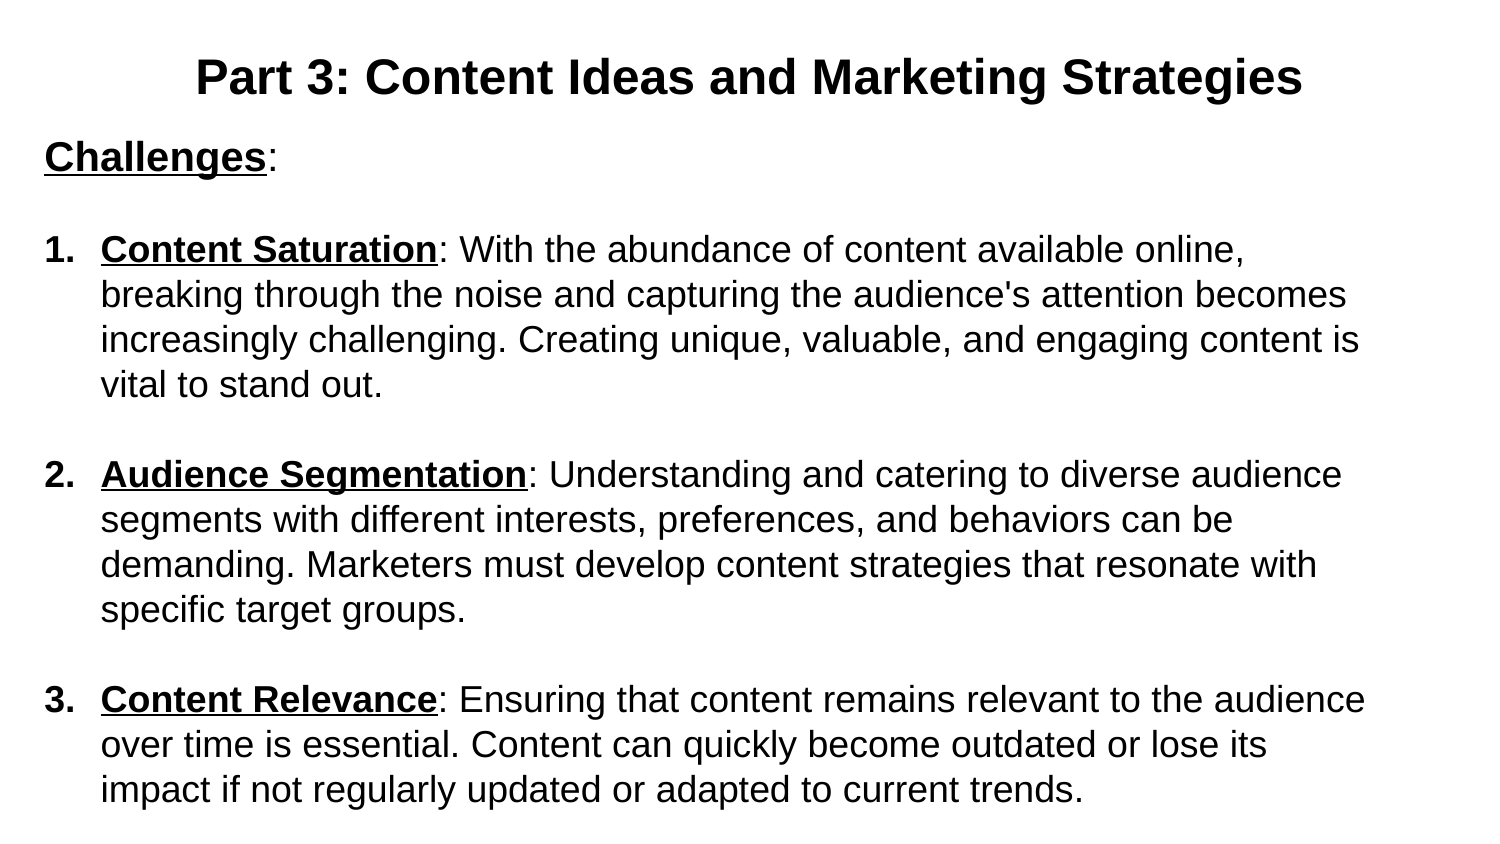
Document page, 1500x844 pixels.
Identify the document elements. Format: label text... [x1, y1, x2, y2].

text_box Challenges: Content Saturation: With the abundance of content available online, breaking through the noise and capturing the audience's attention becomes increasingly challenging. Creating unique, valuable, and engaging content is vital to stand out. Audience Segmentation: Understanding and catering to diverse audience segments with different interests, preferences, and behaviors can be demanding. Marketers must develop content strategies that resonate with specific target groups. Content Relevance: Ensuring that content remains relevant to the audience over time is essential. Content can quickly become outdated or lose its impact if not regularly updated or adapted to current trends. [29, 114, 1404, 825]
text_box Part 3: Content Ideas and Marketing Strategies [125, 20, 1375, 114]
